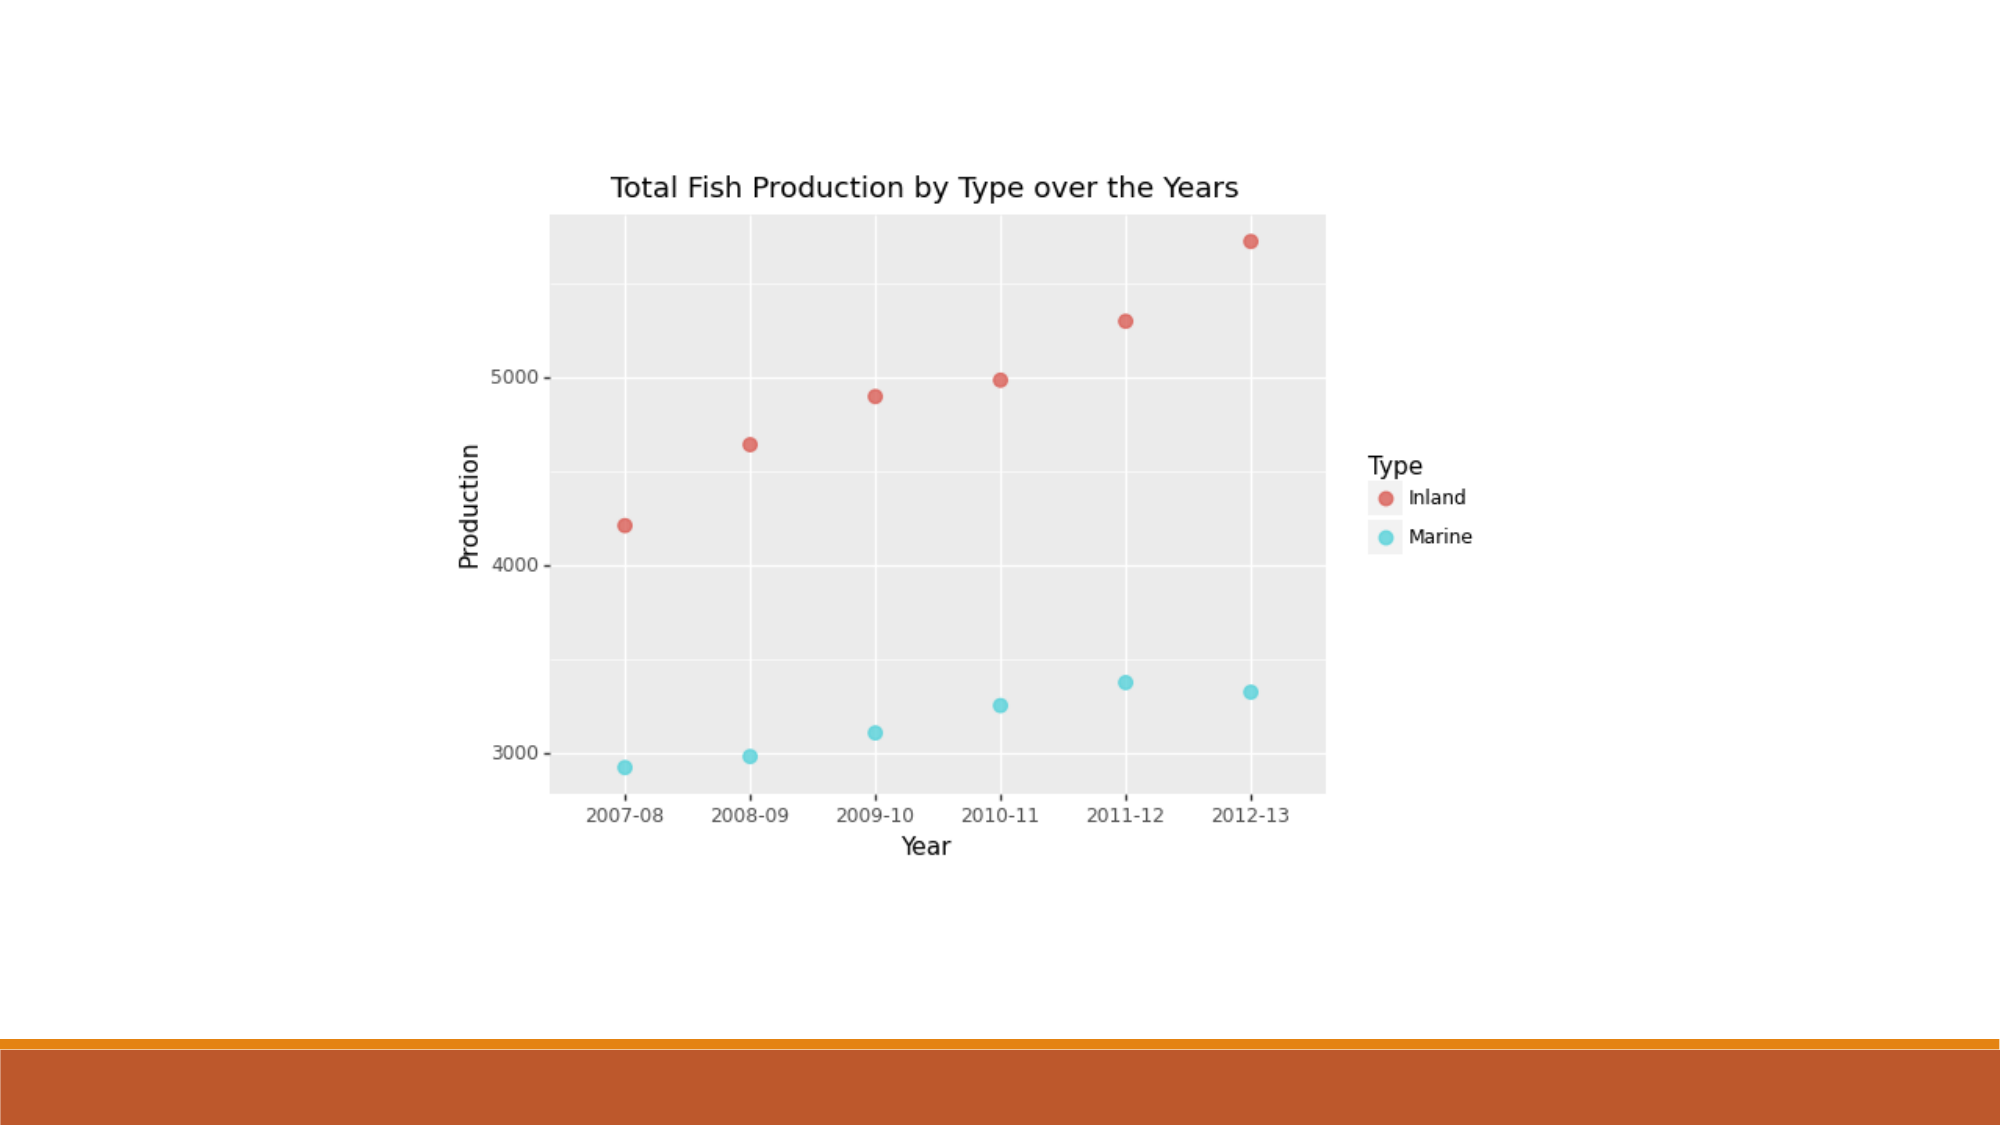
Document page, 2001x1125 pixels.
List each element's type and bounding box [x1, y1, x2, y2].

picture [442, 160, 1517, 874]
